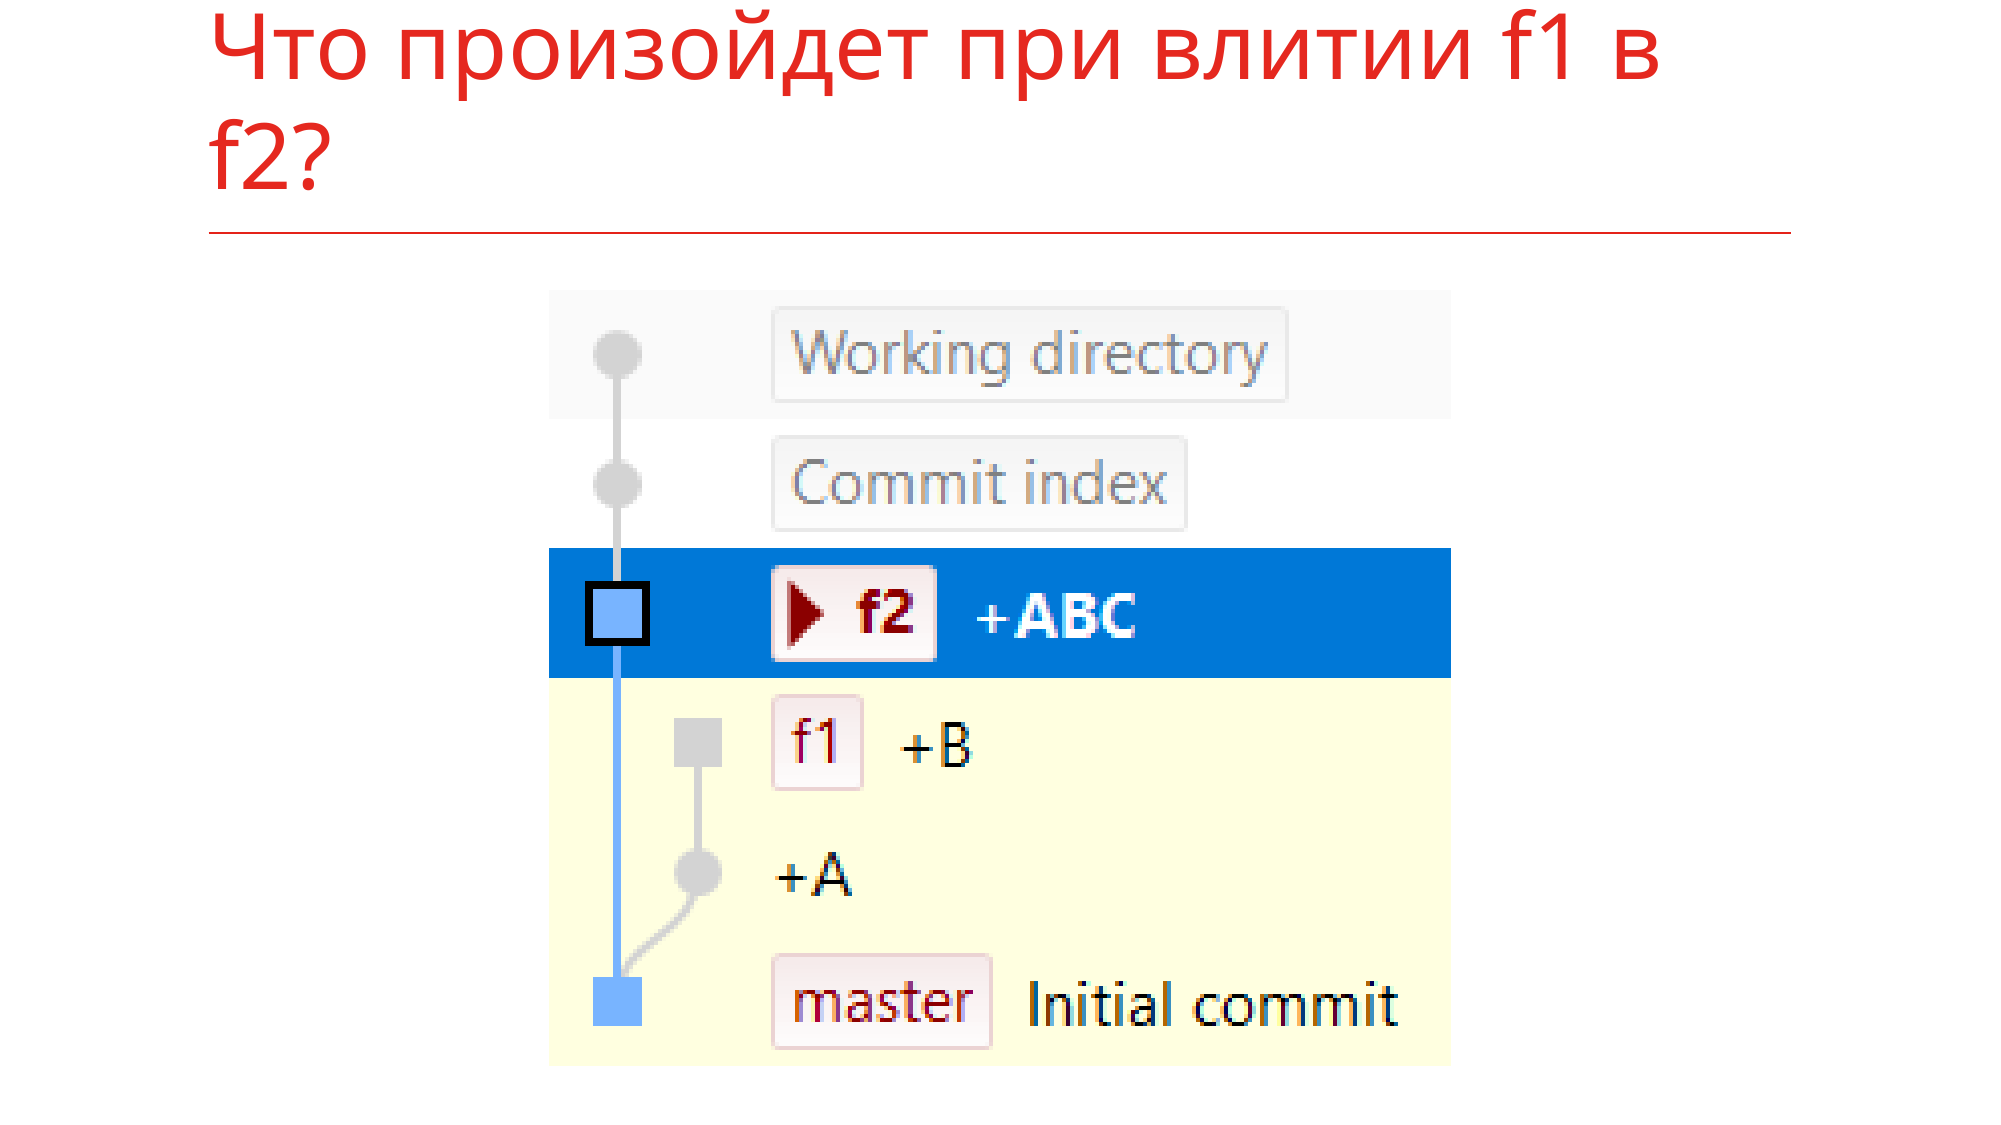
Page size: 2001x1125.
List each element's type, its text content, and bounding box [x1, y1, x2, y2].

picture [549, 290, 1451, 1071]
title Что произойдет при влитии f1 в f2? [208, 54, 1792, 232]
